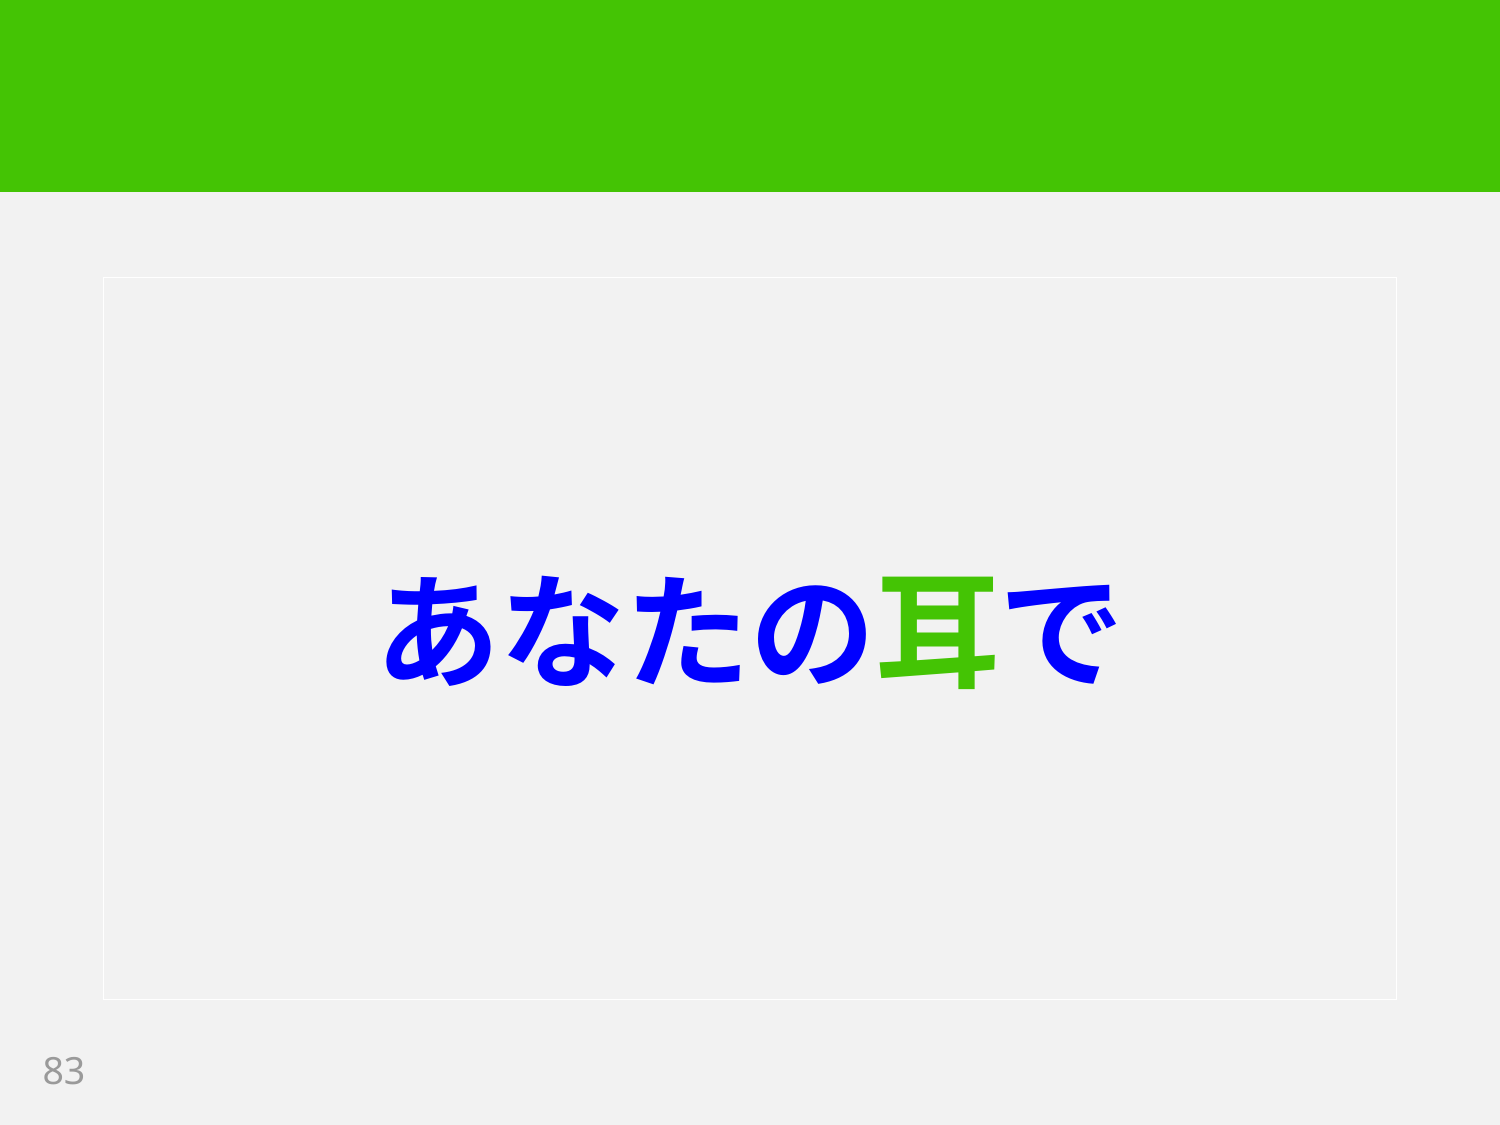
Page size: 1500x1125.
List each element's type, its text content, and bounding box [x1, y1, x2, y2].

slide_number 83 [27, 1042, 146, 1102]
list あなたの耳で [103, 277, 1397, 1000]
